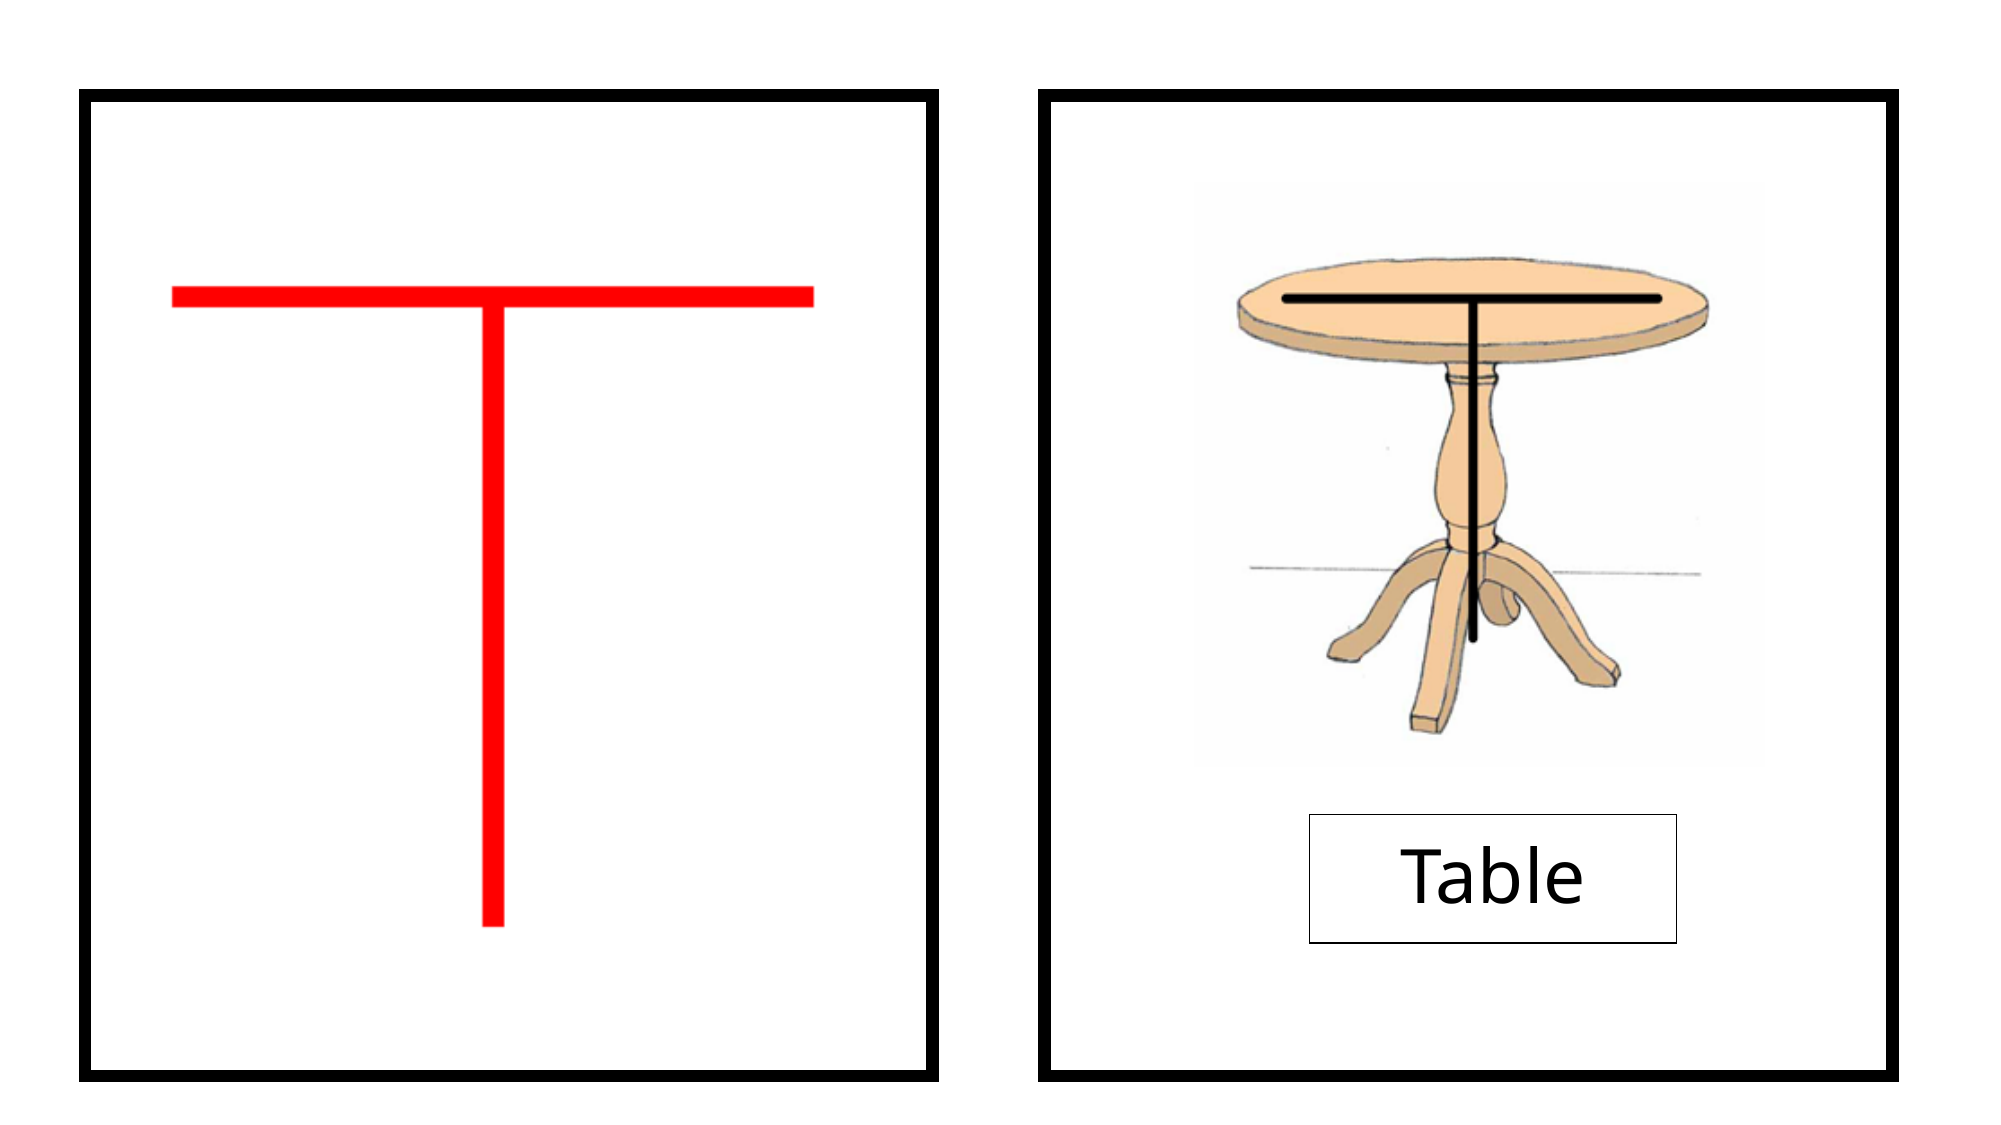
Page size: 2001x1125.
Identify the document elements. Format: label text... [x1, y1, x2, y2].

picture [1194, 182, 1765, 767]
picture [152, 262, 828, 943]
text_box [1044, 95, 1893, 1077]
text_box [84, 95, 934, 1077]
text_box Table [1309, 814, 1677, 943]
